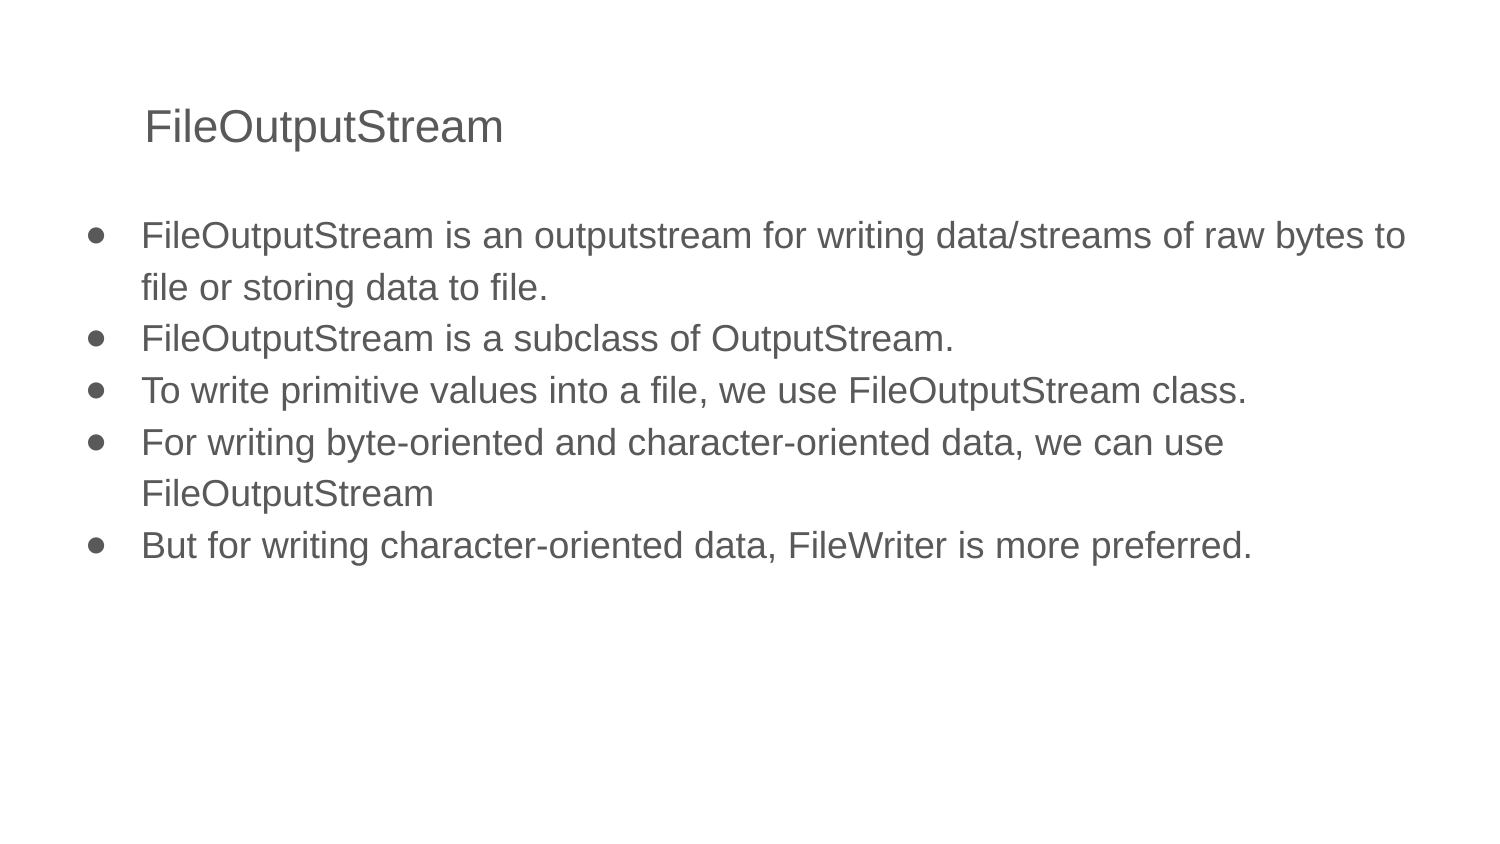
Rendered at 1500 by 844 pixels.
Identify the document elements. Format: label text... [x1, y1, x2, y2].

title FileOutputStream [51, 72, 1449, 167]
list FileOutputStream is an outputstream for writing data/streams of raw bytes to file or storing data to file. FileOutputStream is a subclass of OutputStream. To write primitive values into a file, we use FileOutputStream class. For writing byte-oriented and character-oriented data, we can use FileOutputStream But for writing character-oriented data, FileWriter is more preferred. [51, 189, 1449, 750]
